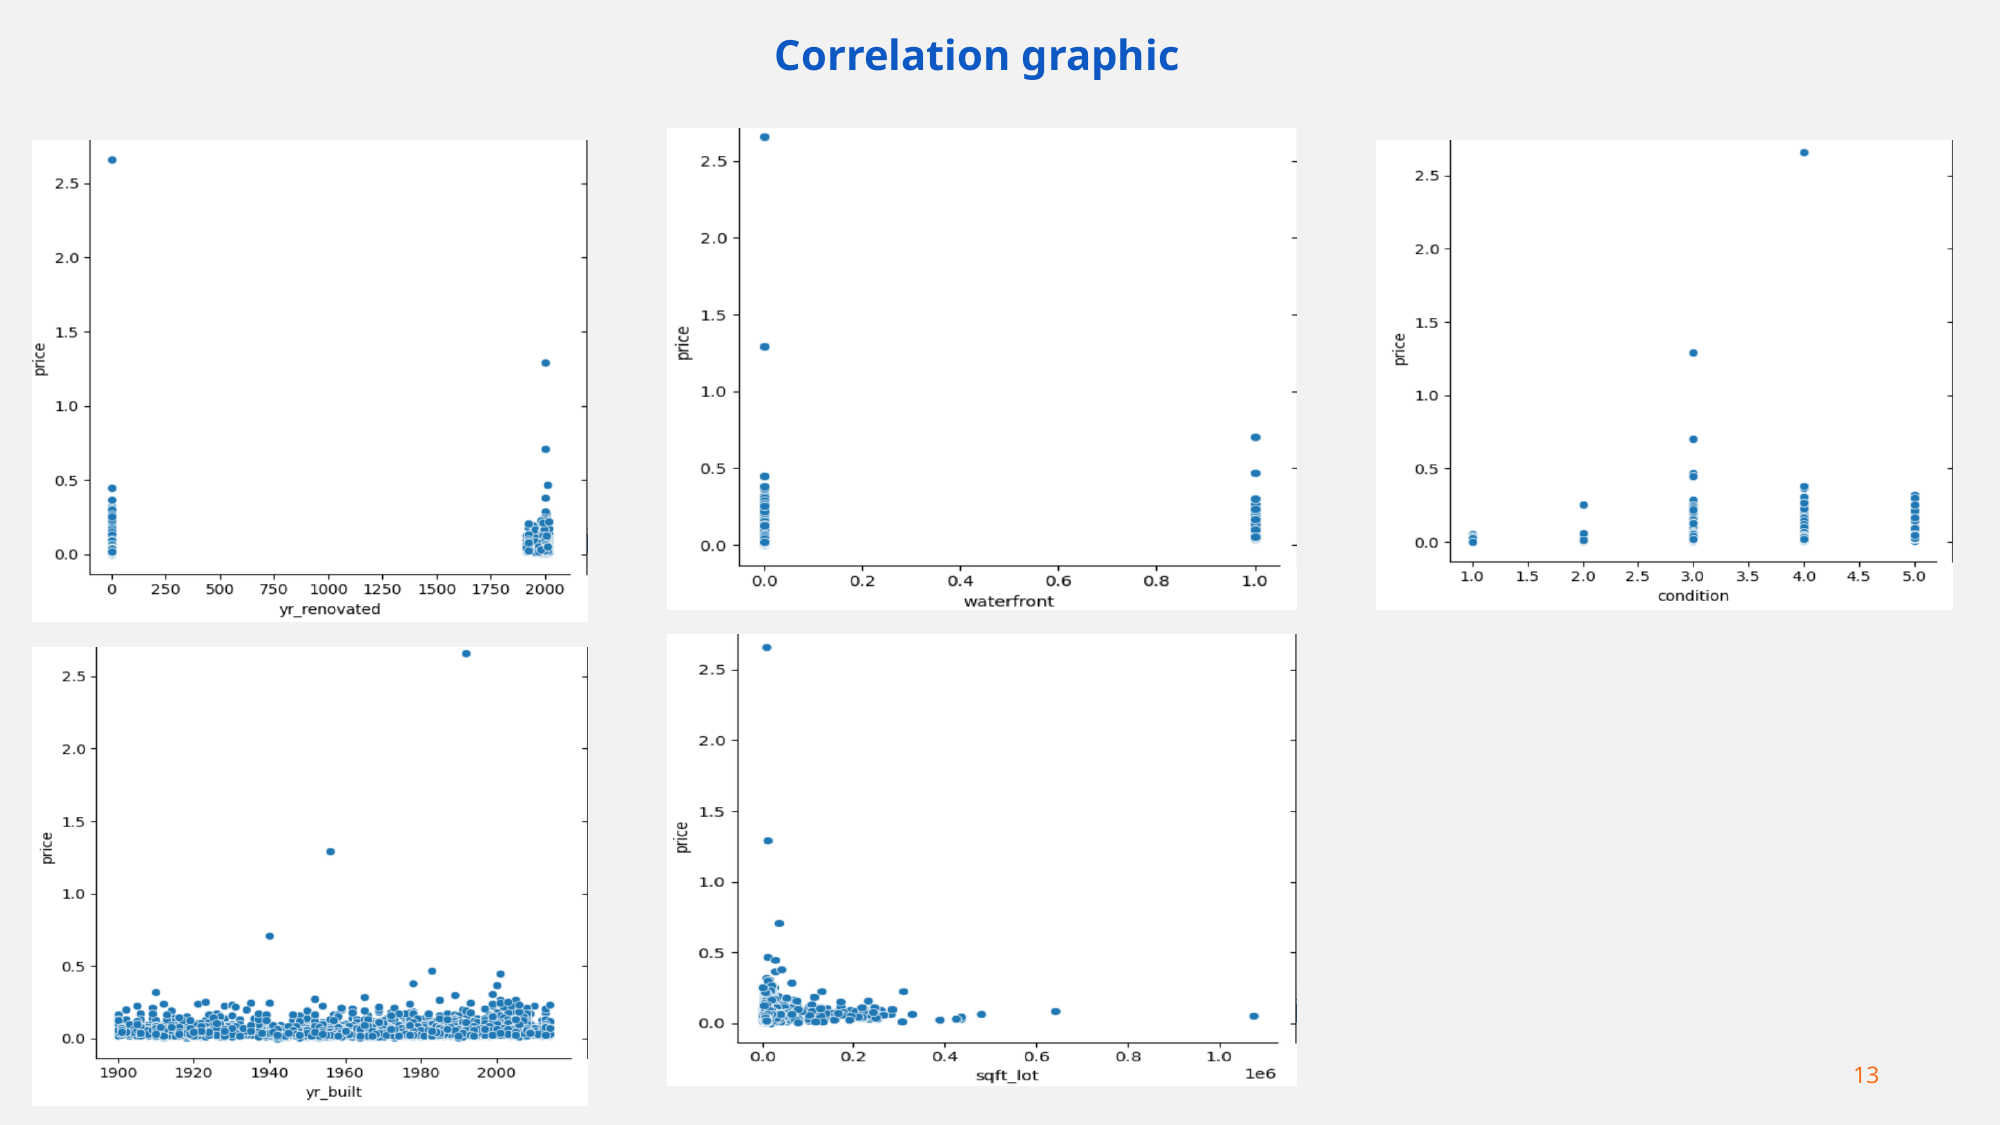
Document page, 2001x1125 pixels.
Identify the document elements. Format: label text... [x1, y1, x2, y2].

picture [1376, 139, 1953, 610]
picture [667, 634, 1297, 1086]
picture [32, 647, 588, 1106]
picture [667, 128, 1297, 610]
picture [32, 139, 588, 622]
title Correlation graphic [120, 0, 1846, 115]
